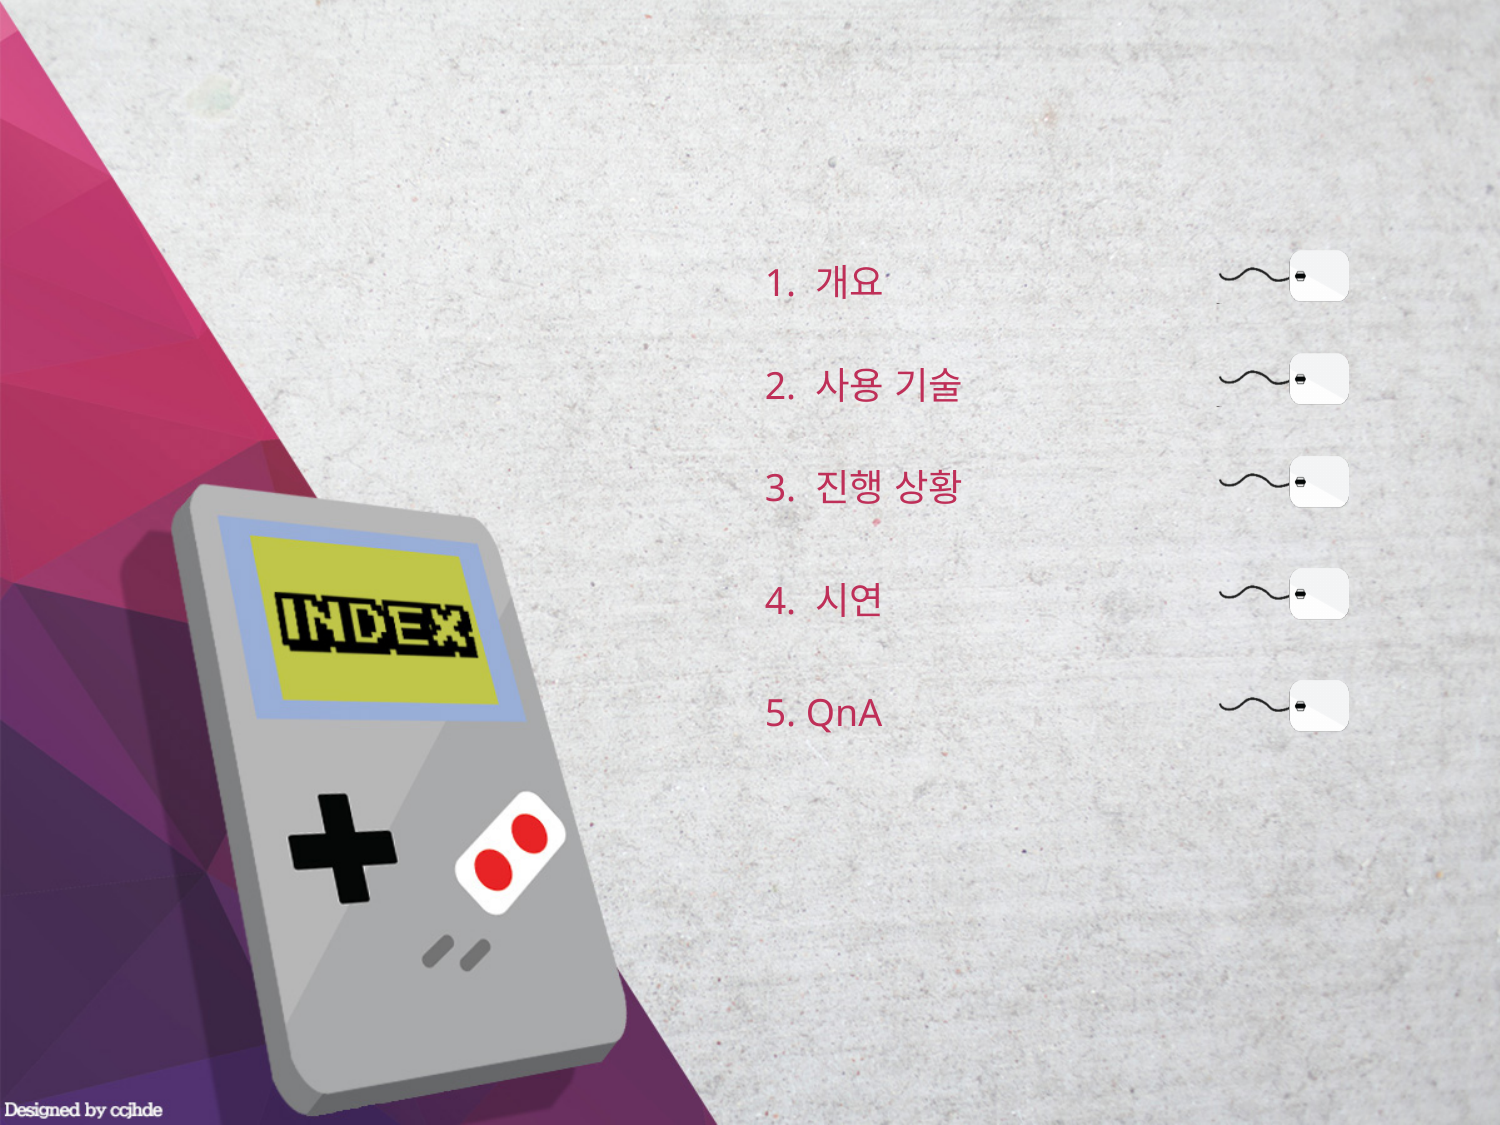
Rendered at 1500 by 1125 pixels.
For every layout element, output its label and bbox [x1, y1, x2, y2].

text_box [749, 244, 1351, 313]
text_box [749, 674, 1351, 743]
text_box [749, 450, 1351, 518]
picture [0, 0, 1500, 1125]
text_box [749, 347, 1351, 416]
text_box [749, 562, 1351, 630]
